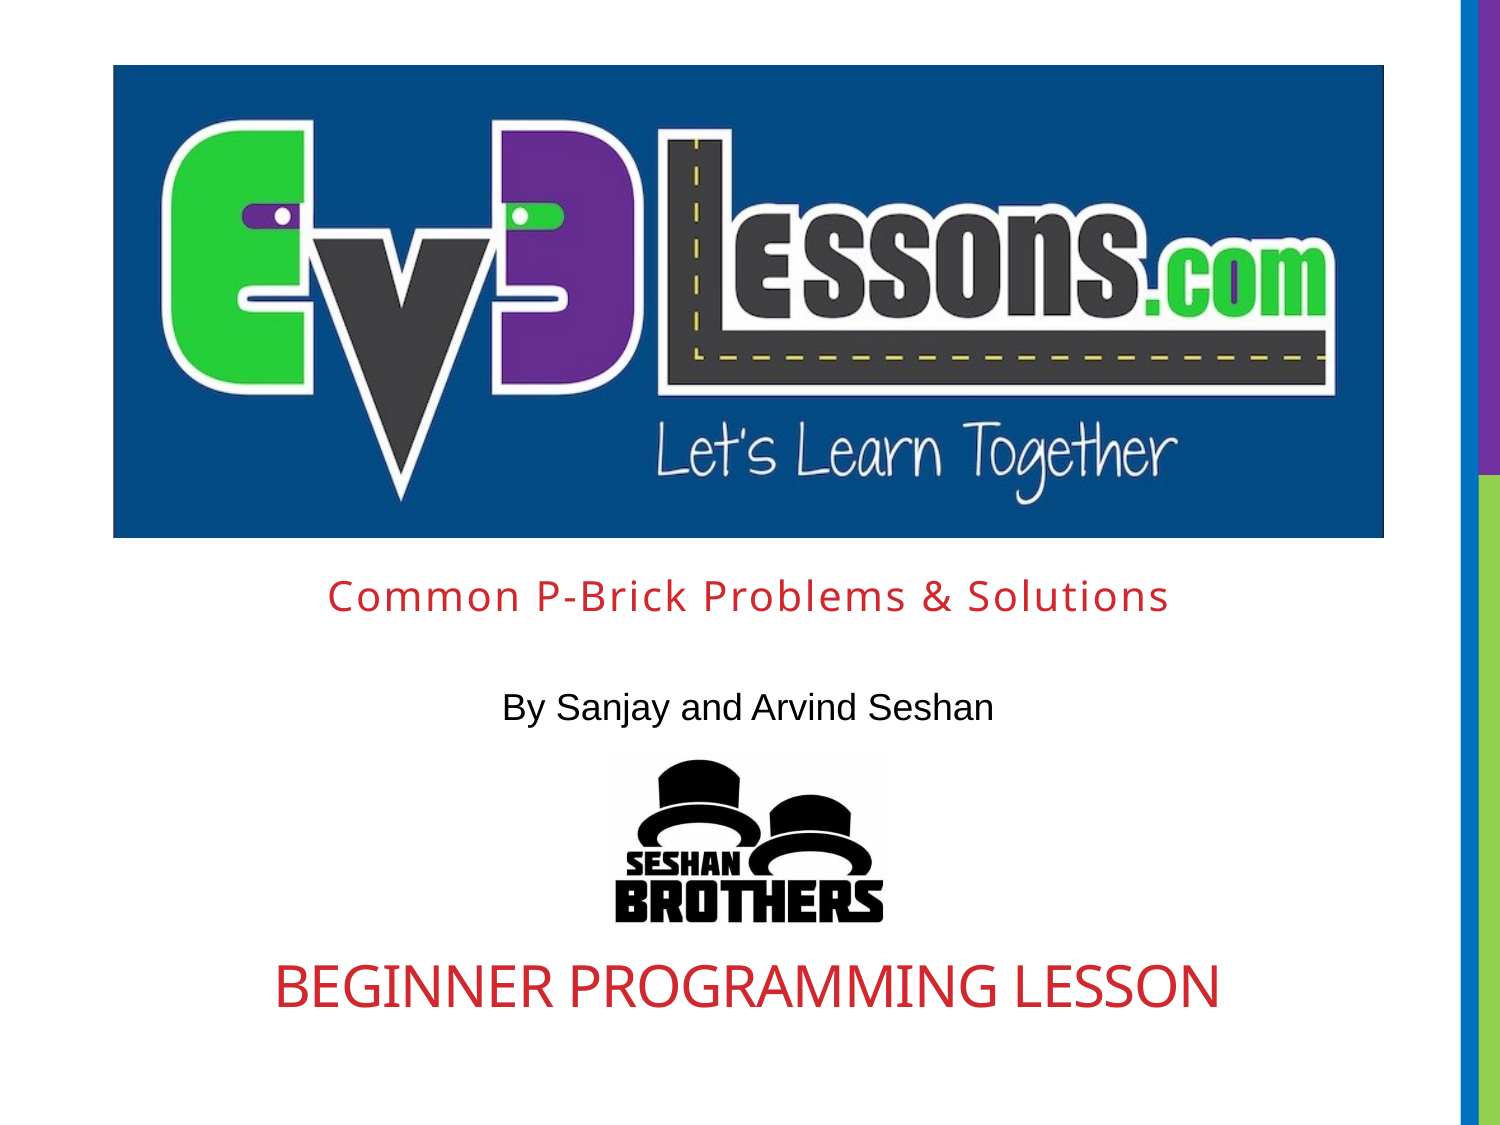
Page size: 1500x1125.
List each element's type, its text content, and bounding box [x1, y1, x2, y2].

picture [113, 65, 1384, 538]
subtitle Common P-Brick Problems & Solutions [185, 562, 1311, 713]
picture [608, 752, 889, 928]
title BEGINNER PROGRAMMING LESSON [82, 941, 1415, 1041]
